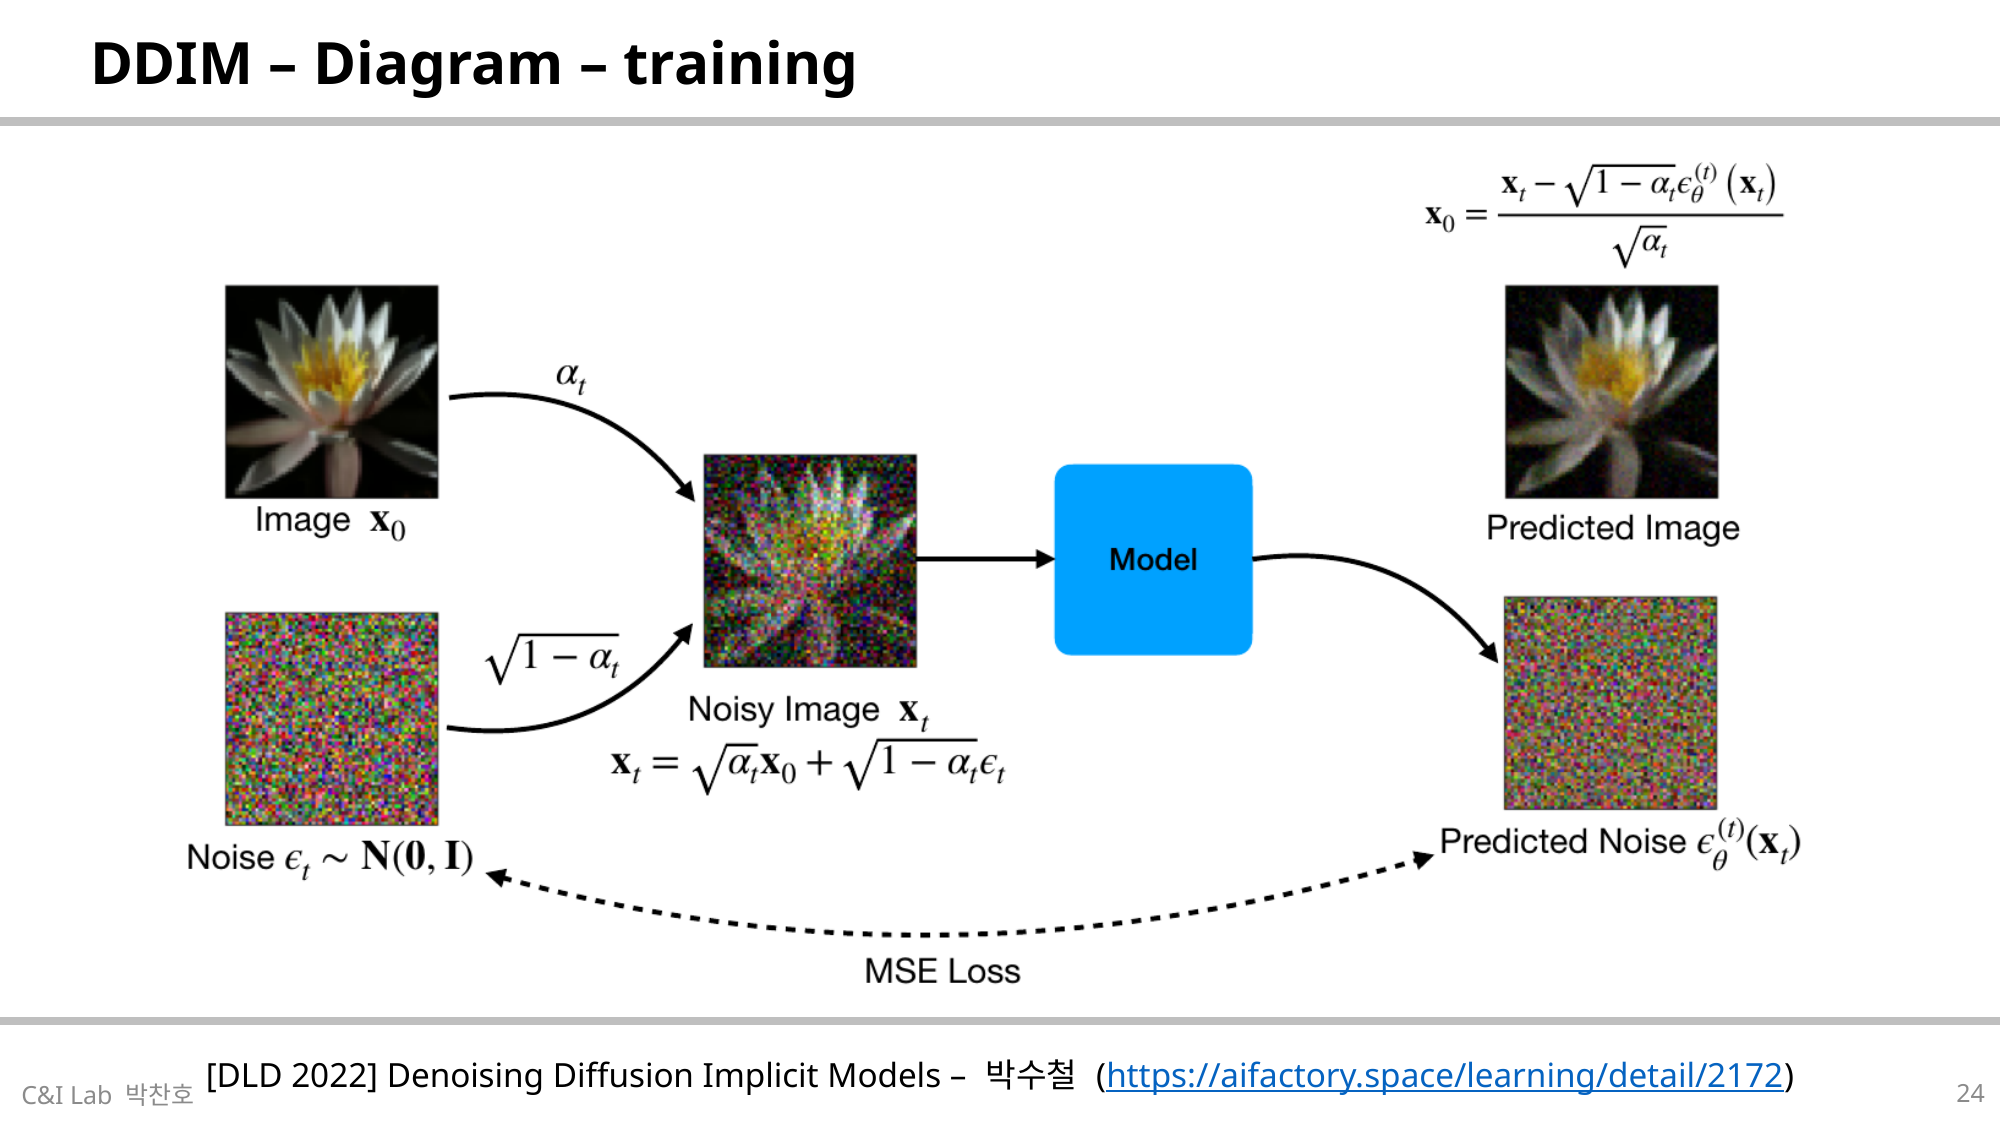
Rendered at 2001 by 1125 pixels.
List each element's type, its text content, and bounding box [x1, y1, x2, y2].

footer C&I Lab 박찬호 [0, 1065, 216, 1125]
table_header [DLD 2022] Denoising Diffusion Implicit Models – 박수철 (https://aifactory.space/learning/detail/2172) [0, 1025, 2000, 1125]
slide_number 24 [1890, 1065, 2000, 1125]
table_header DDIM – Diagram – training [0, 2, 2000, 117]
picture [174, 133, 1826, 1005]
